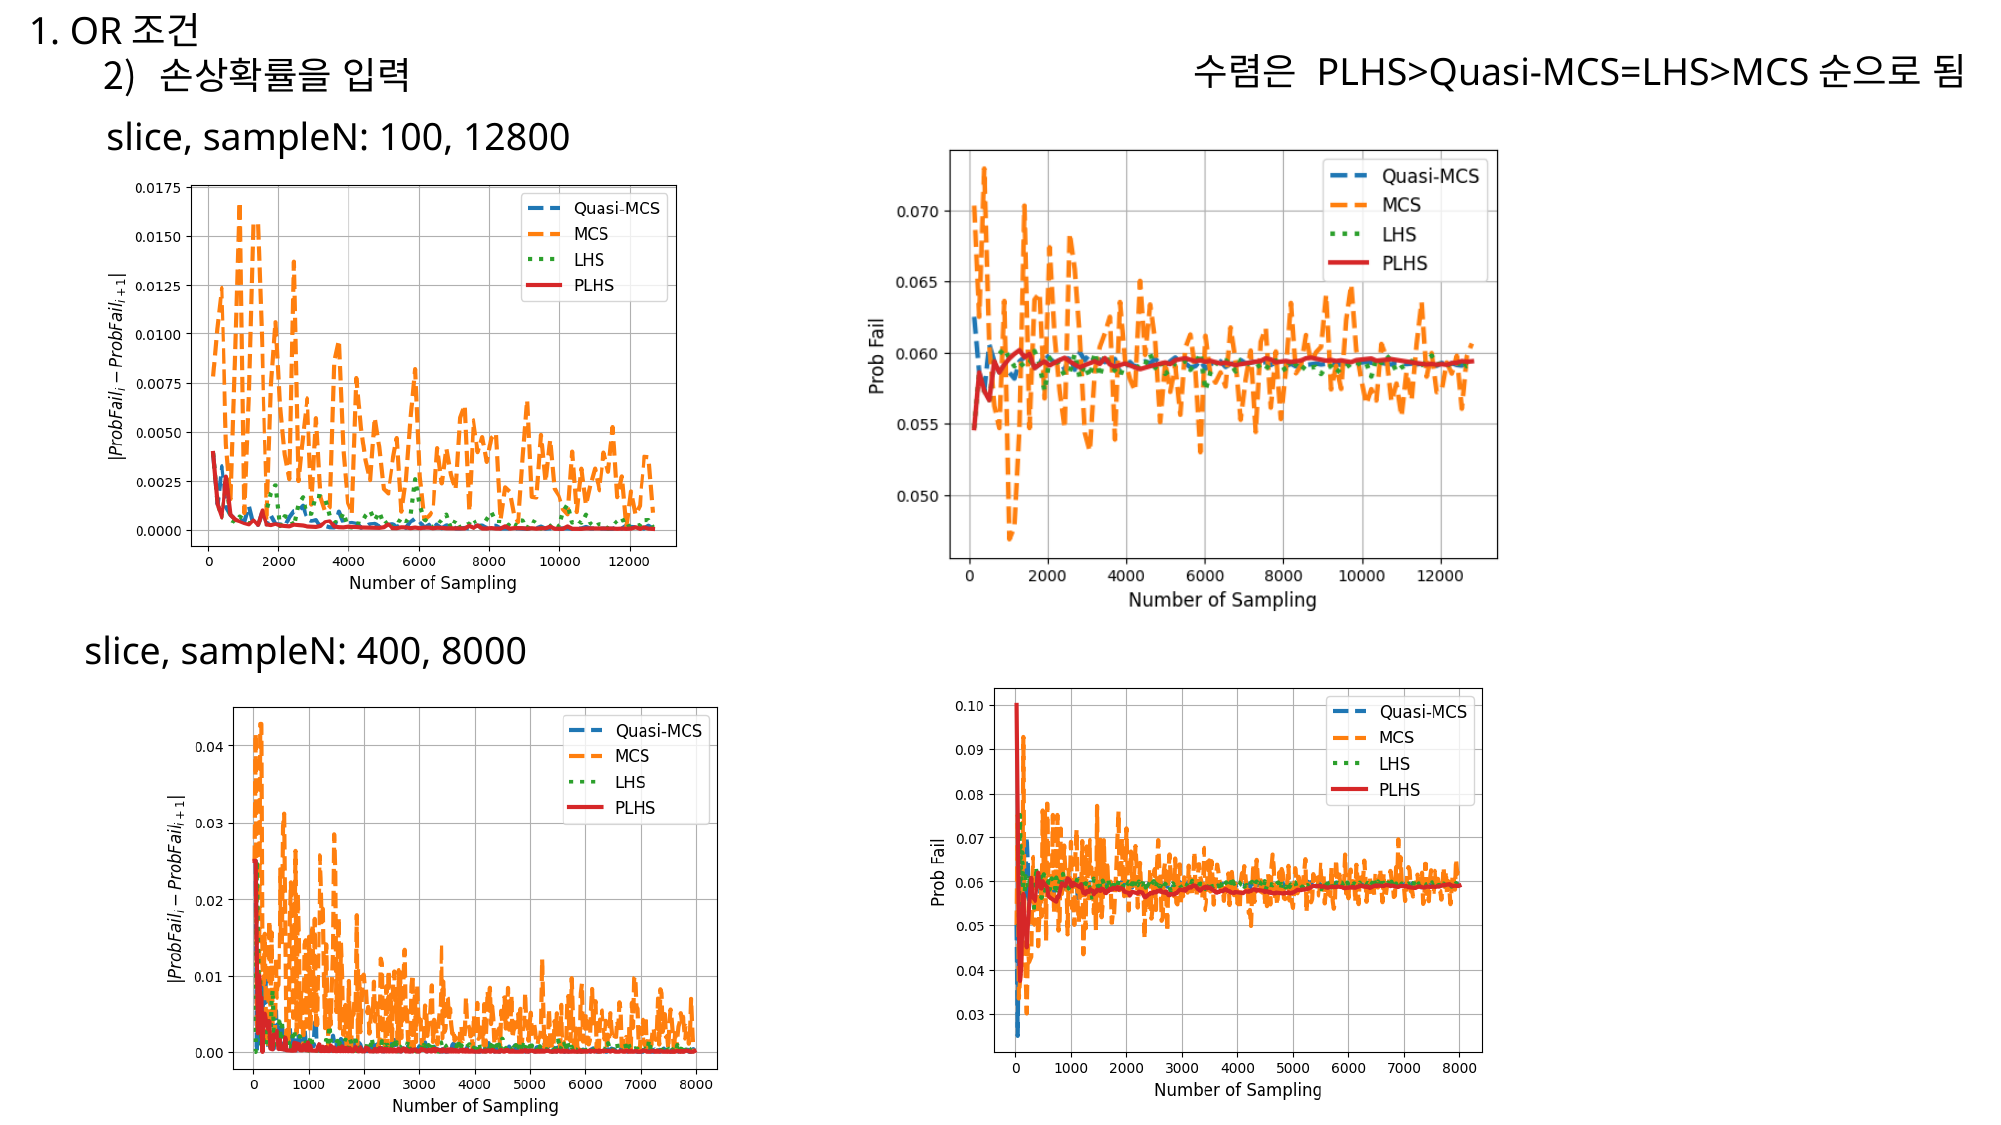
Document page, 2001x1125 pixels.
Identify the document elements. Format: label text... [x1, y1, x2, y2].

text_box 수렴은 PLHS>Quasi-MCS=LHS>MCS순으로 됨 [1178, 40, 1983, 101]
text_box slice, sampleN: 400, 8000 [69, 619, 1228, 680]
picture [921, 679, 1491, 1108]
text_box slice, sampleN: 100, 12800 [91, 105, 1250, 166]
picture [156, 698, 726, 1124]
text_box 1. OR조건 손상확률을 입력 [14, 0, 428, 105]
picture [858, 140, 1507, 621]
picture [97, 172, 684, 601]
